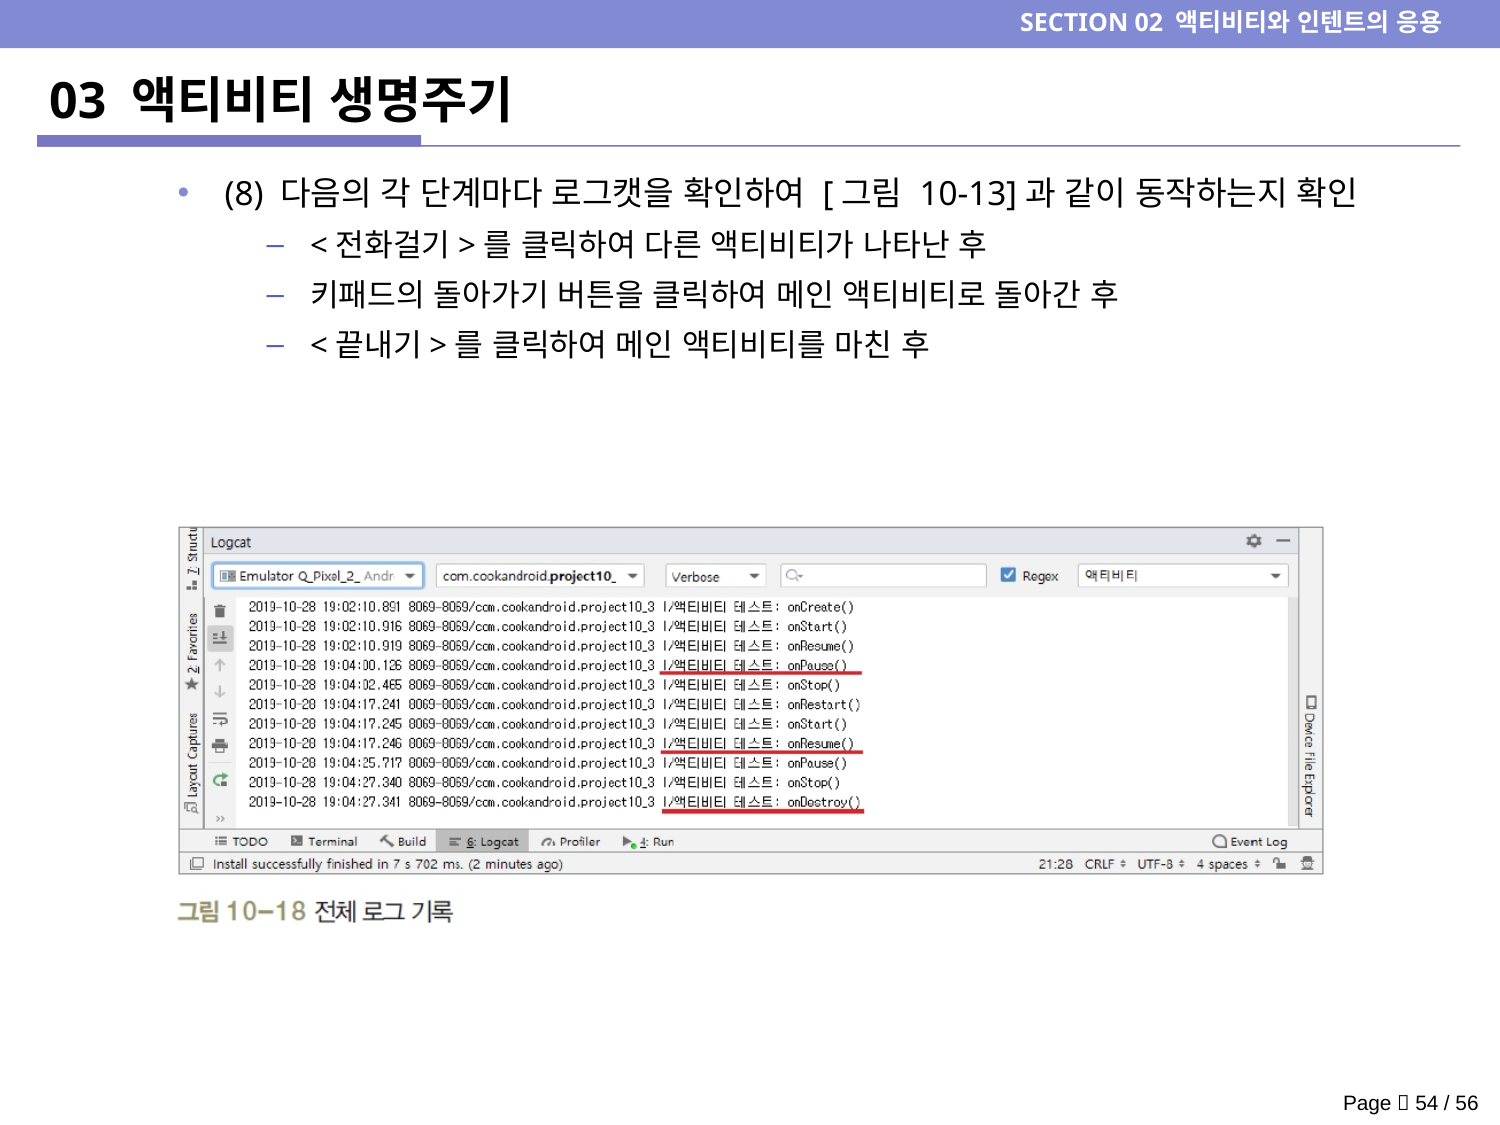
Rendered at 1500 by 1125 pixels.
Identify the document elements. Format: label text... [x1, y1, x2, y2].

title 03 액티비티 생명주기 [48, 67, 1448, 132]
text_box SECTION 02 액티비티와 인텐트의 응용 [1005, 0, 1500, 44]
picture [174, 520, 1327, 926]
list (8) 다음의 각 단계마다 로그캣을 확인하여 [그림 10-13]과 같이 동작하는지 확인 <전화걸기>를 클릭하여 다른 액티비티가 나타난 후 키패드의 돌아가기 버튼을 클릭하여 메인 액티비티로 돌아간 후 <끝내기>를 클릭하여 메인 액티비티를 마친 후 [104, 171, 1382, 880]
